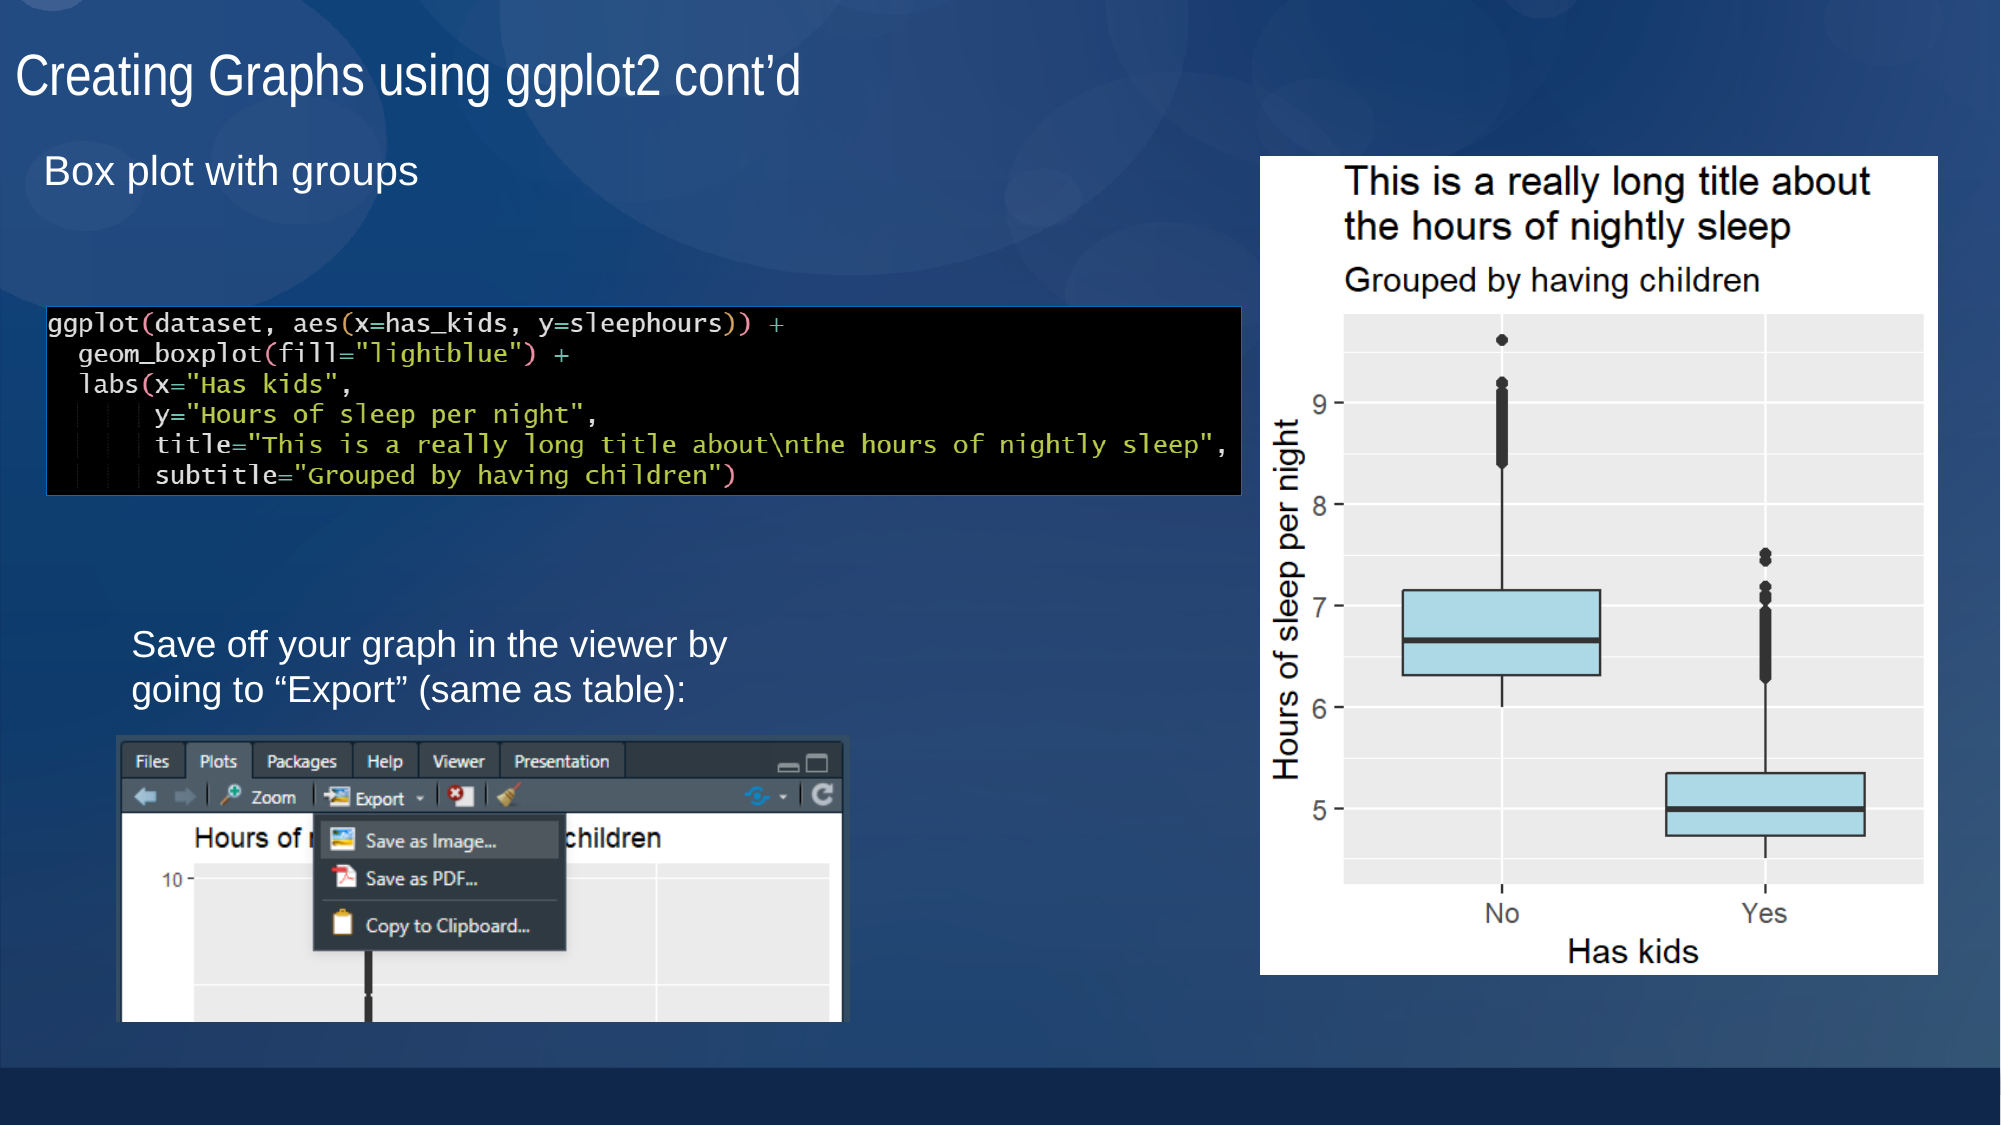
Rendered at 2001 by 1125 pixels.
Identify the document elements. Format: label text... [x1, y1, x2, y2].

title Creating Graphs using ggplot2 cont’d [0, 0, 1699, 157]
picture [0, 0, 2000, 1067]
list Box plot with groups [22, 135, 1721, 912]
picture [46, 306, 1242, 496]
text_box Save off your graph in the viewer by going to “Export” (same as table): [116, 613, 769, 718]
